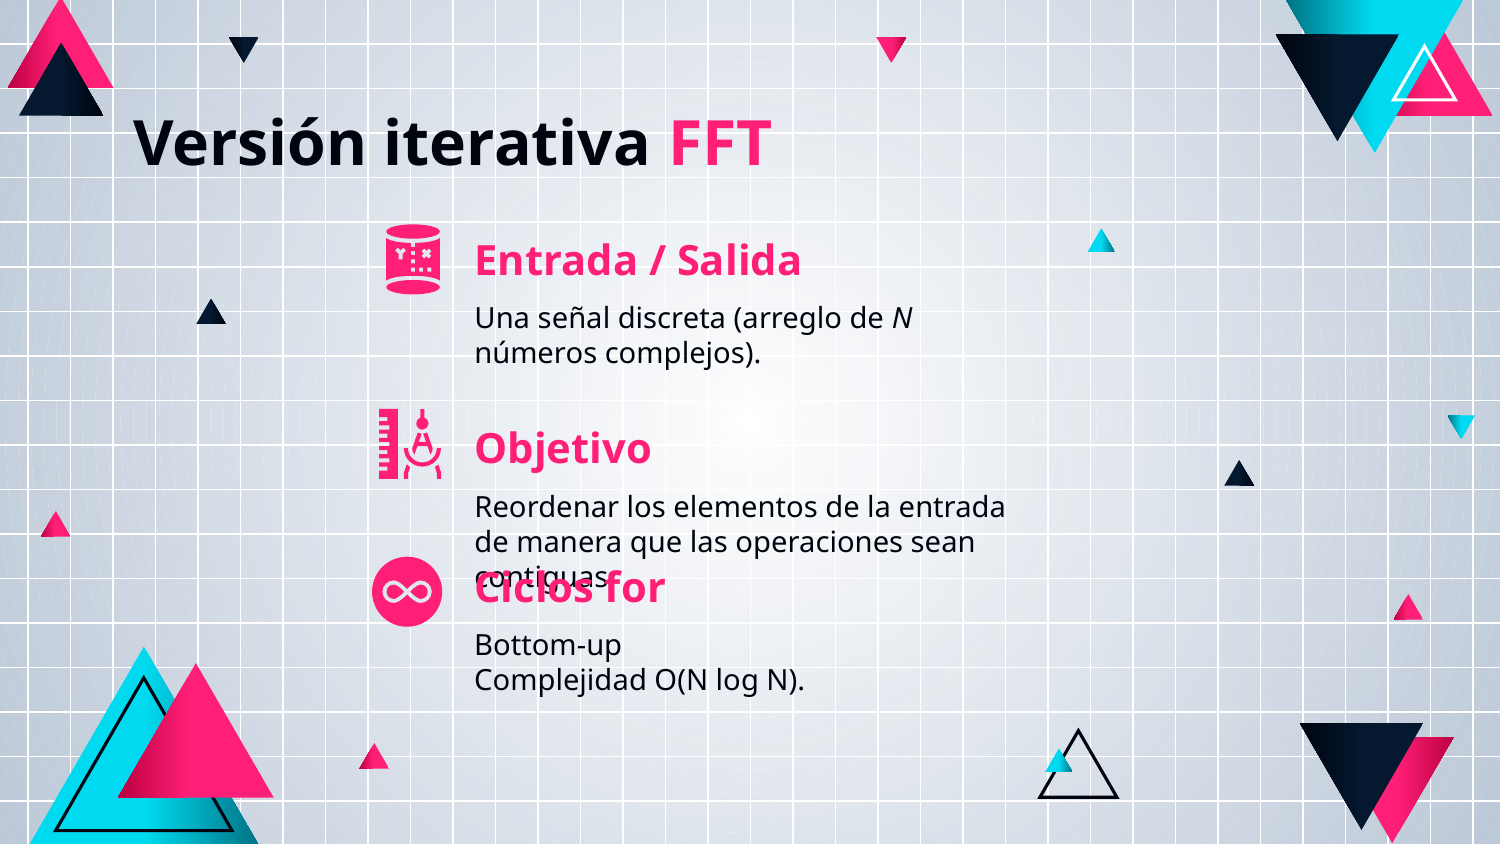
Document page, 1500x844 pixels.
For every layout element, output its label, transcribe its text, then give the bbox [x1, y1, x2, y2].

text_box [1275, 0, 1494, 153]
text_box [1299, 722, 1455, 844]
text_box [1224, 460, 1254, 486]
subtitle Ciclos for [459, 606, 1041, 611]
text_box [385, 224, 441, 295]
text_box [368, 556, 446, 627]
text_box [1087, 228, 1115, 253]
text_box Bottom-up Complejidad O(N log N). [459, 611, 1041, 695]
text_box [196, 298, 226, 325]
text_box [28, 646, 274, 844]
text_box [378, 408, 442, 480]
title Versión iterativa FFT [118, 87, 1382, 182]
subtitle Objetivo [459, 417, 1041, 488]
subtitle Una señal discreta (arreglo de N números complejos). [459, 284, 1041, 367]
subtitle Entrada / Salida [459, 228, 1041, 284]
subtitle Reordenar los elementos de la entrada de manera que las operaciones sean contiguas [459, 488, 1041, 556]
